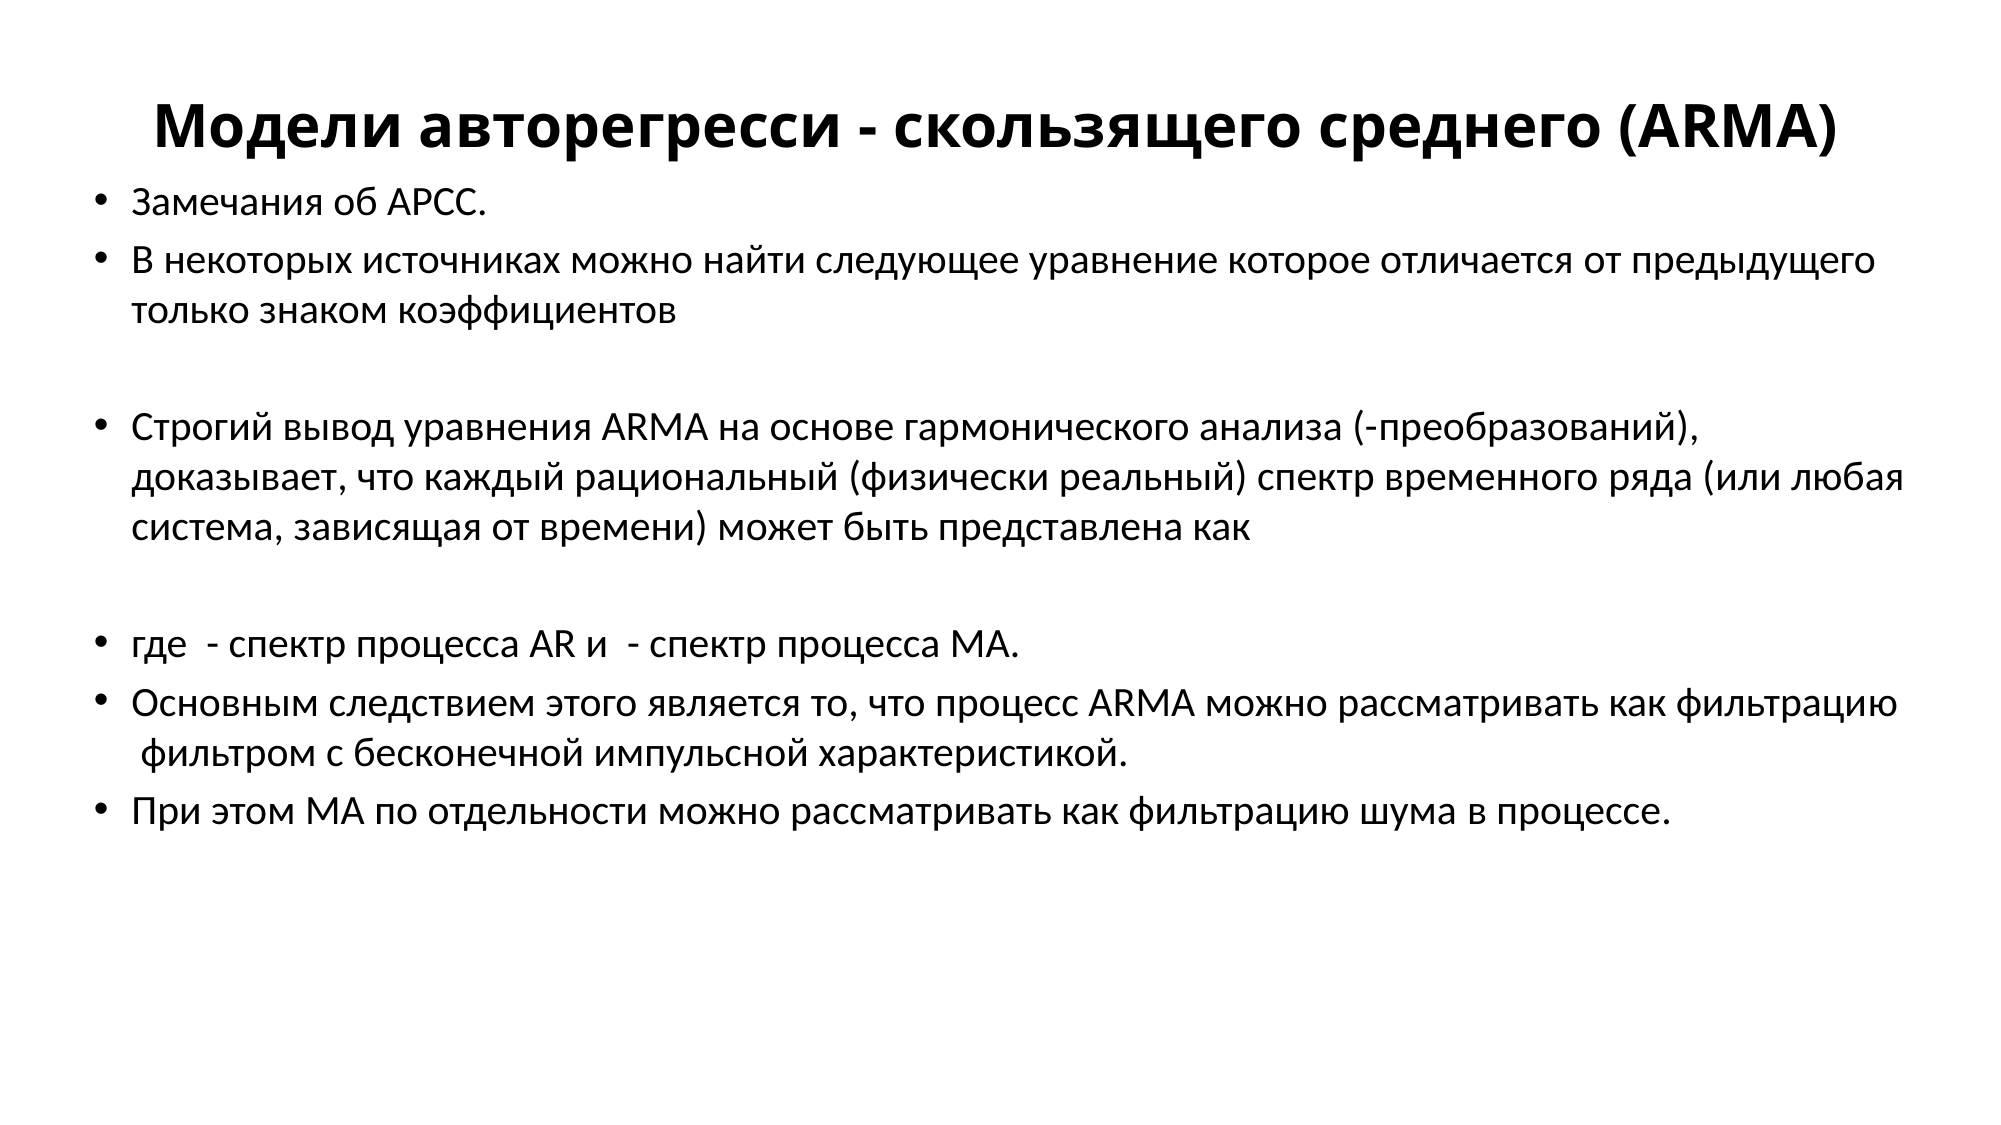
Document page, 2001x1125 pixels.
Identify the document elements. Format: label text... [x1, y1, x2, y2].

title Модели авторегресси - скользящего среднего (ARMA) [137, 59, 1863, 196]
